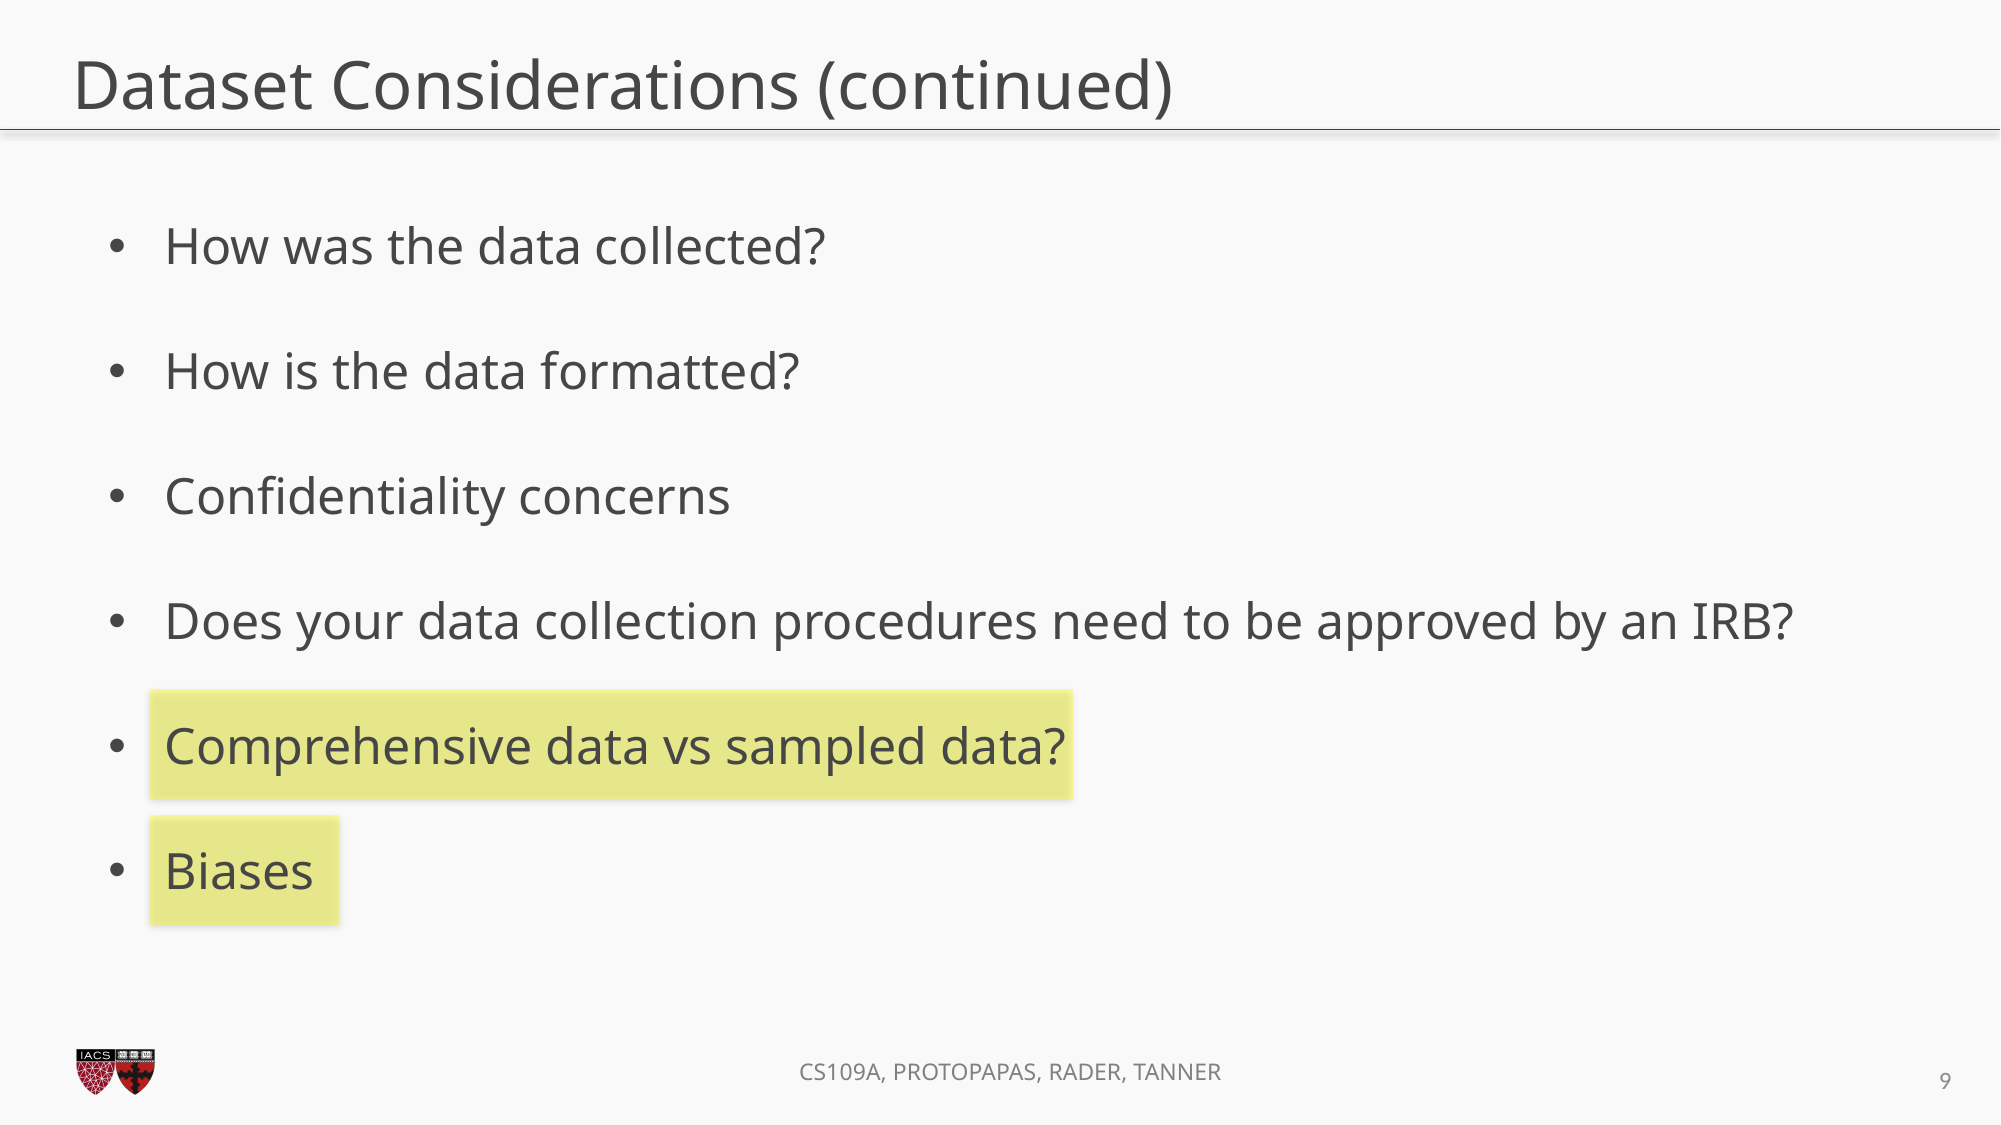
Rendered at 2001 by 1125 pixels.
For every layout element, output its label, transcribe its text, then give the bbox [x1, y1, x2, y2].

slide_number 8 [1500, 1050, 1967, 1110]
title Dataset Considerations (continued) [57, 35, 1943, 162]
list How was the data collected? How is the data formatted? Confidentiality concerns Does your data collection procedures need to be approved by an IRB? Comprehensive data vs sampled data? Biases [93, 177, 1896, 971]
picture [75, 1049, 155, 1095]
